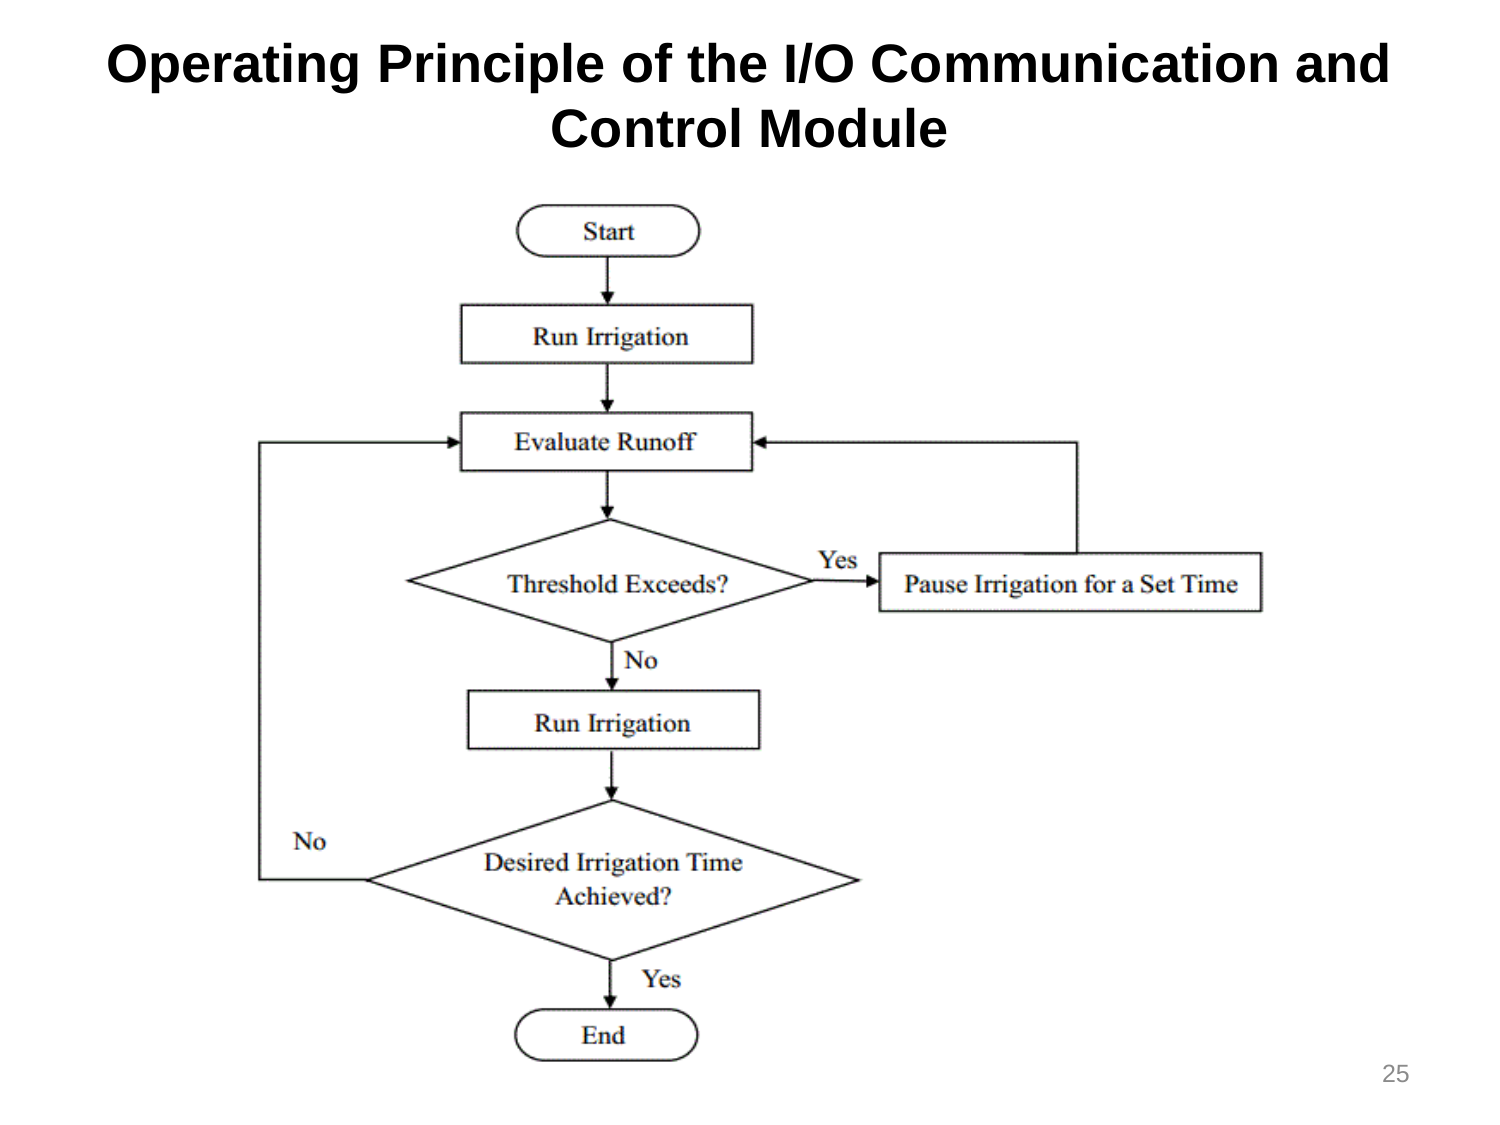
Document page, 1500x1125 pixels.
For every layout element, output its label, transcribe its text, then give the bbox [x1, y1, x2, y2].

picture [139, 135, 1291, 1125]
slide_number 25 [1296, 1042, 1425, 1103]
title Operating Principle of the I/O Communication and Control Module [0, 0, 1500, 188]
